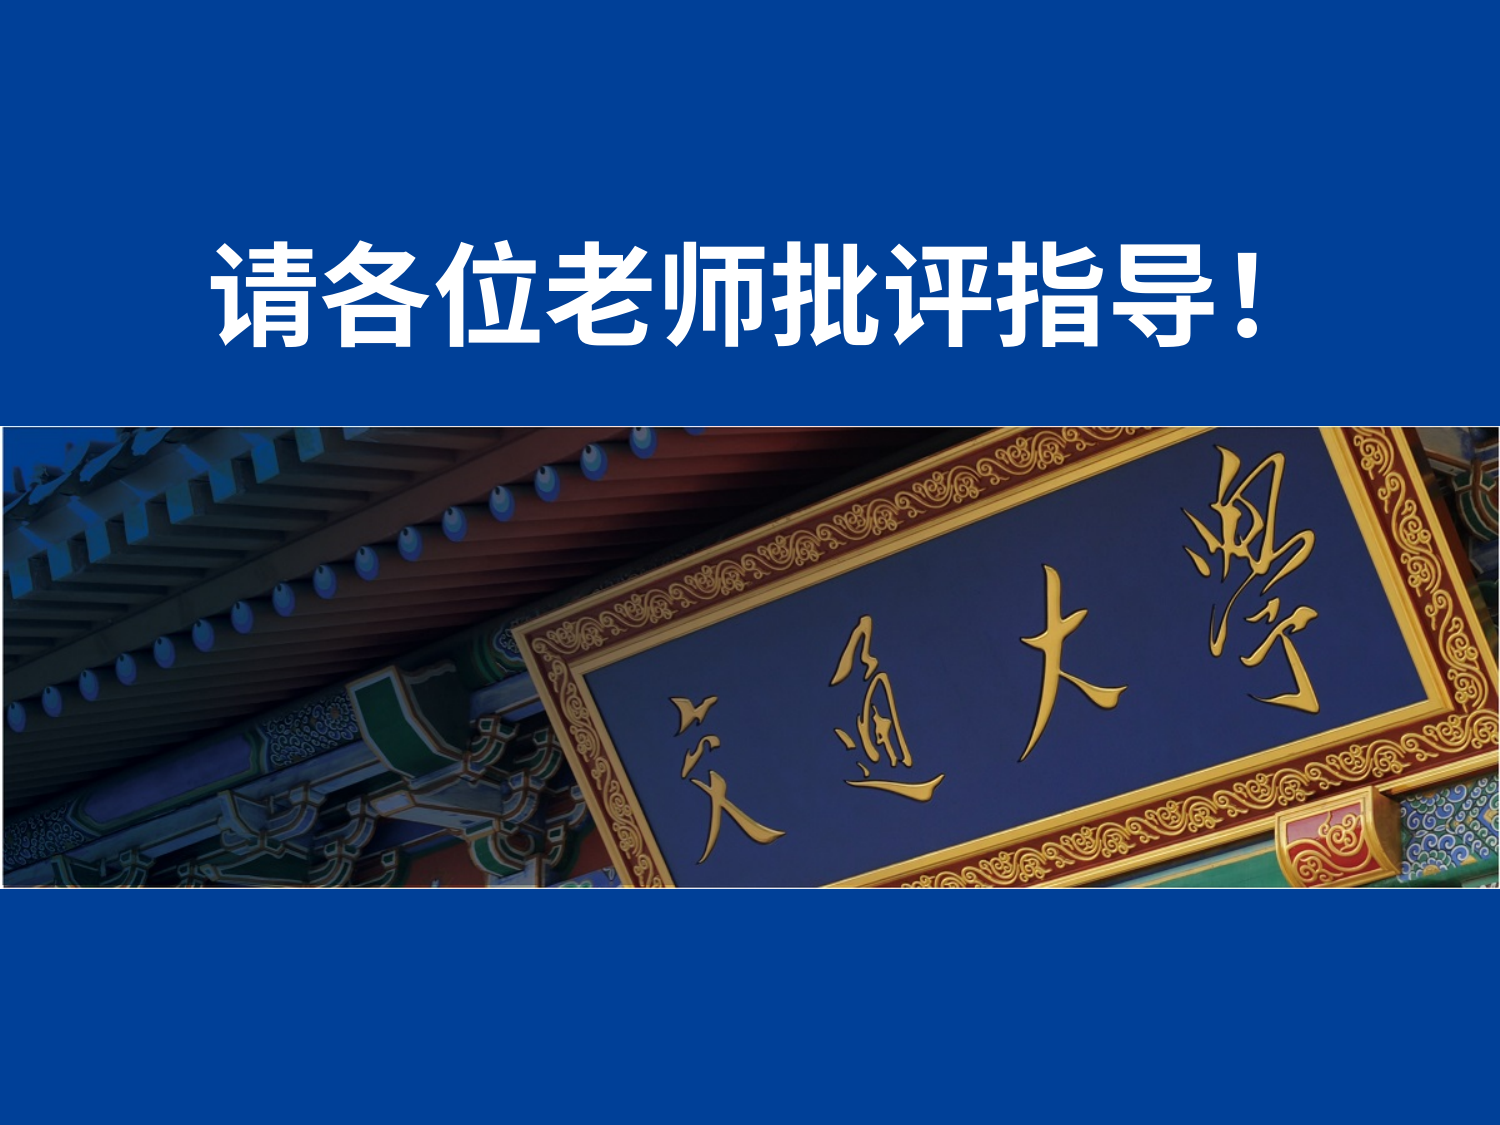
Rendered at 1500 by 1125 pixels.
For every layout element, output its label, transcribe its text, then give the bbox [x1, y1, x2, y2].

picture [0, 426, 1500, 889]
title 请各位老师批评指导！ [80, 224, 1460, 378]
